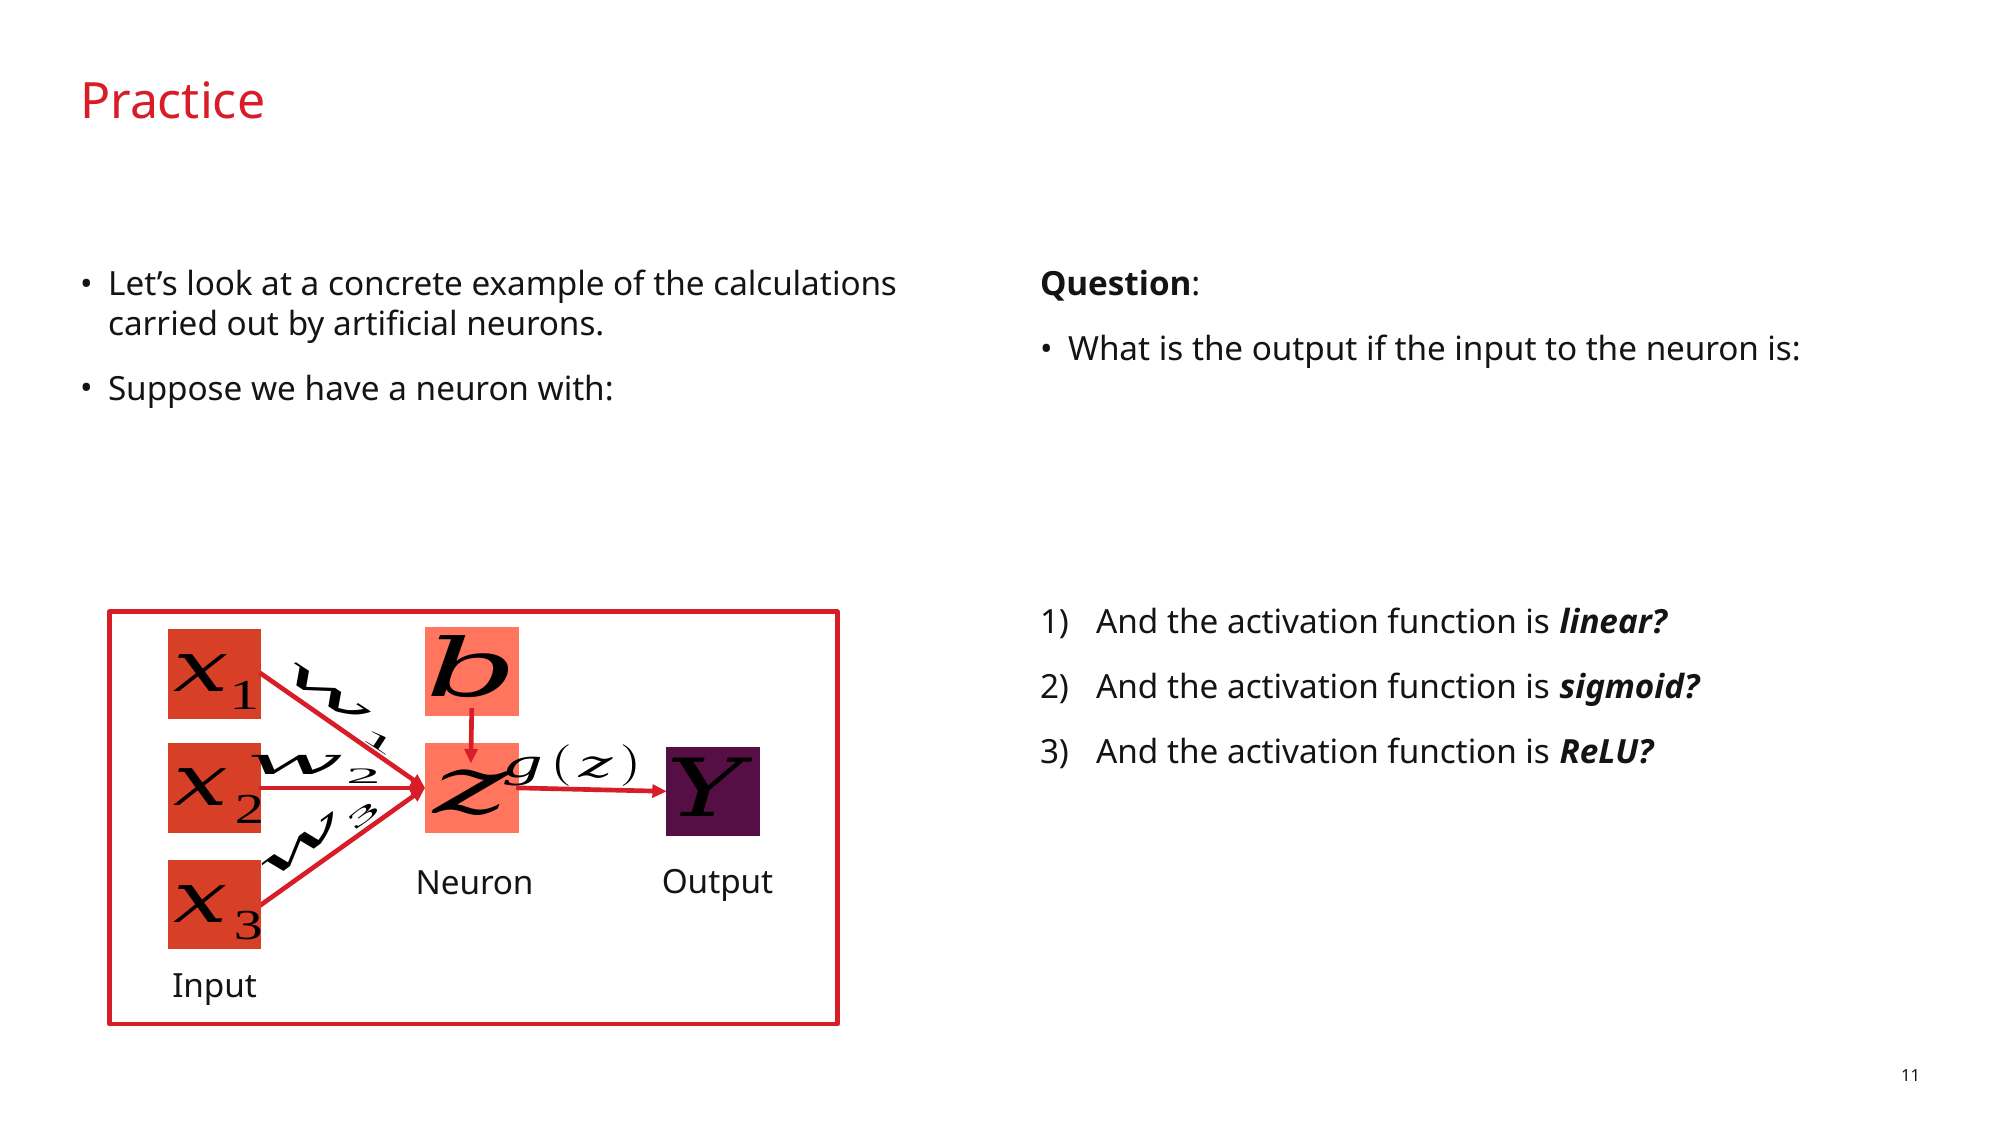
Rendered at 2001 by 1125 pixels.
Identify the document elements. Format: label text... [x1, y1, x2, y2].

slide_number 11 [1839, 1050, 1920, 1088]
title Practice [80, 75, 1920, 240]
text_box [109, 611, 838, 1025]
